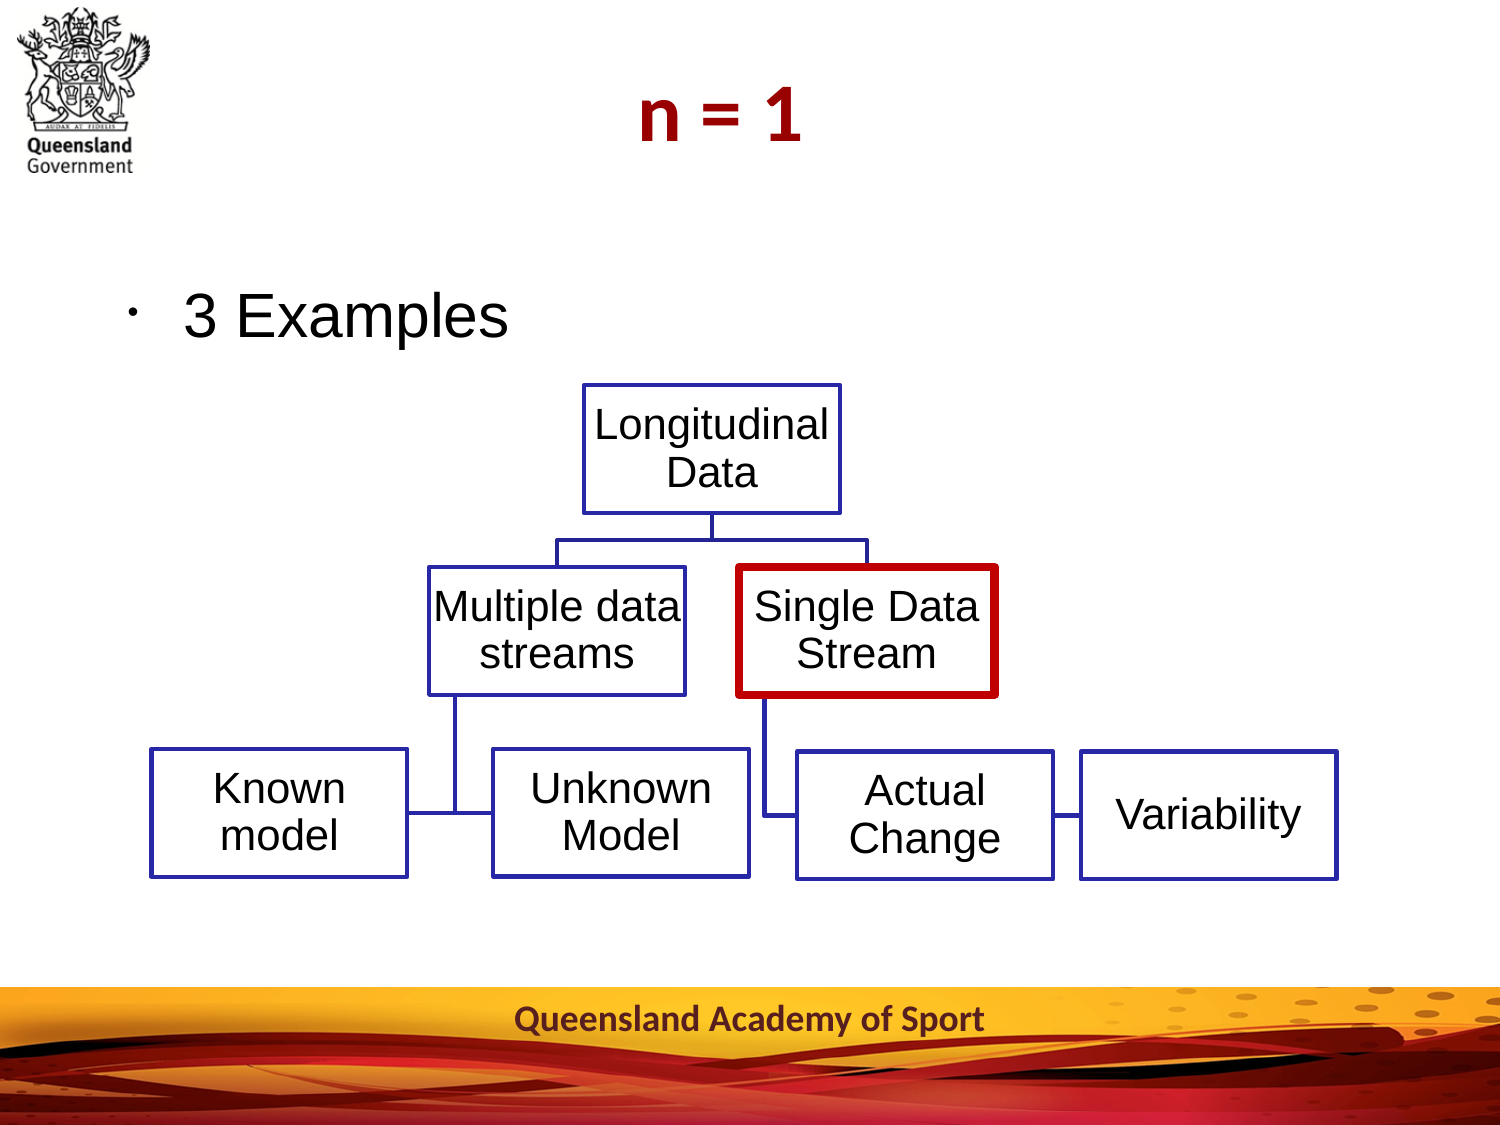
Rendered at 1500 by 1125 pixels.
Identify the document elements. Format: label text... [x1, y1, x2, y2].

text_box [147, 385, 1341, 1059]
title n = 1 [159, 42, 1282, 173]
picture [17, 7, 150, 173]
picture [0, 987, 1500, 1125]
list 3 Examples [112, 267, 1388, 976]
